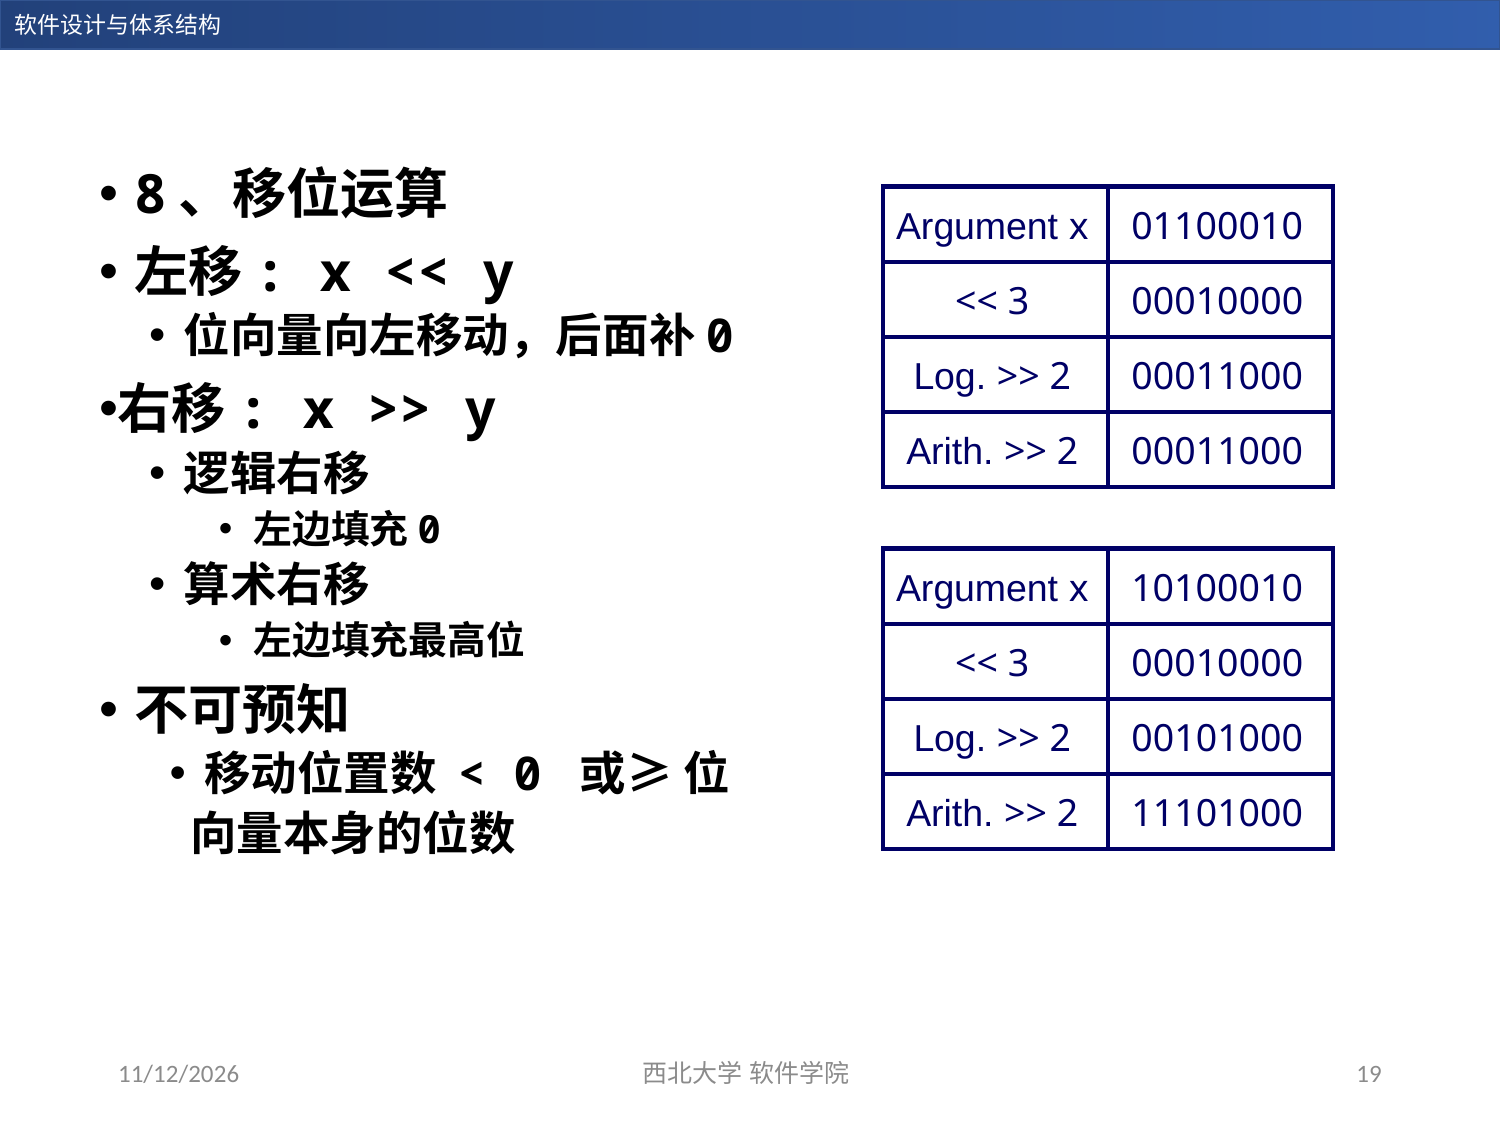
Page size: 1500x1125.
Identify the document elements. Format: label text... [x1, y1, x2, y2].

slide_number 19 [1059, 1042, 1397, 1103]
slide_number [103, 1042, 441, 1103]
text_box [877, 186, 1334, 850]
footer 西北大学 软件学院 [496, 1042, 1004, 1103]
list 8、移位运算 左移: x << y 位向量向左移动，后面补0 右移: x >> y 逻辑右移 左边填充0 算术右移 左边填充最高位 不可预知 移动位置数 < 0 或≥ 位 向量本身的位数 [84, 159, 1379, 874]
